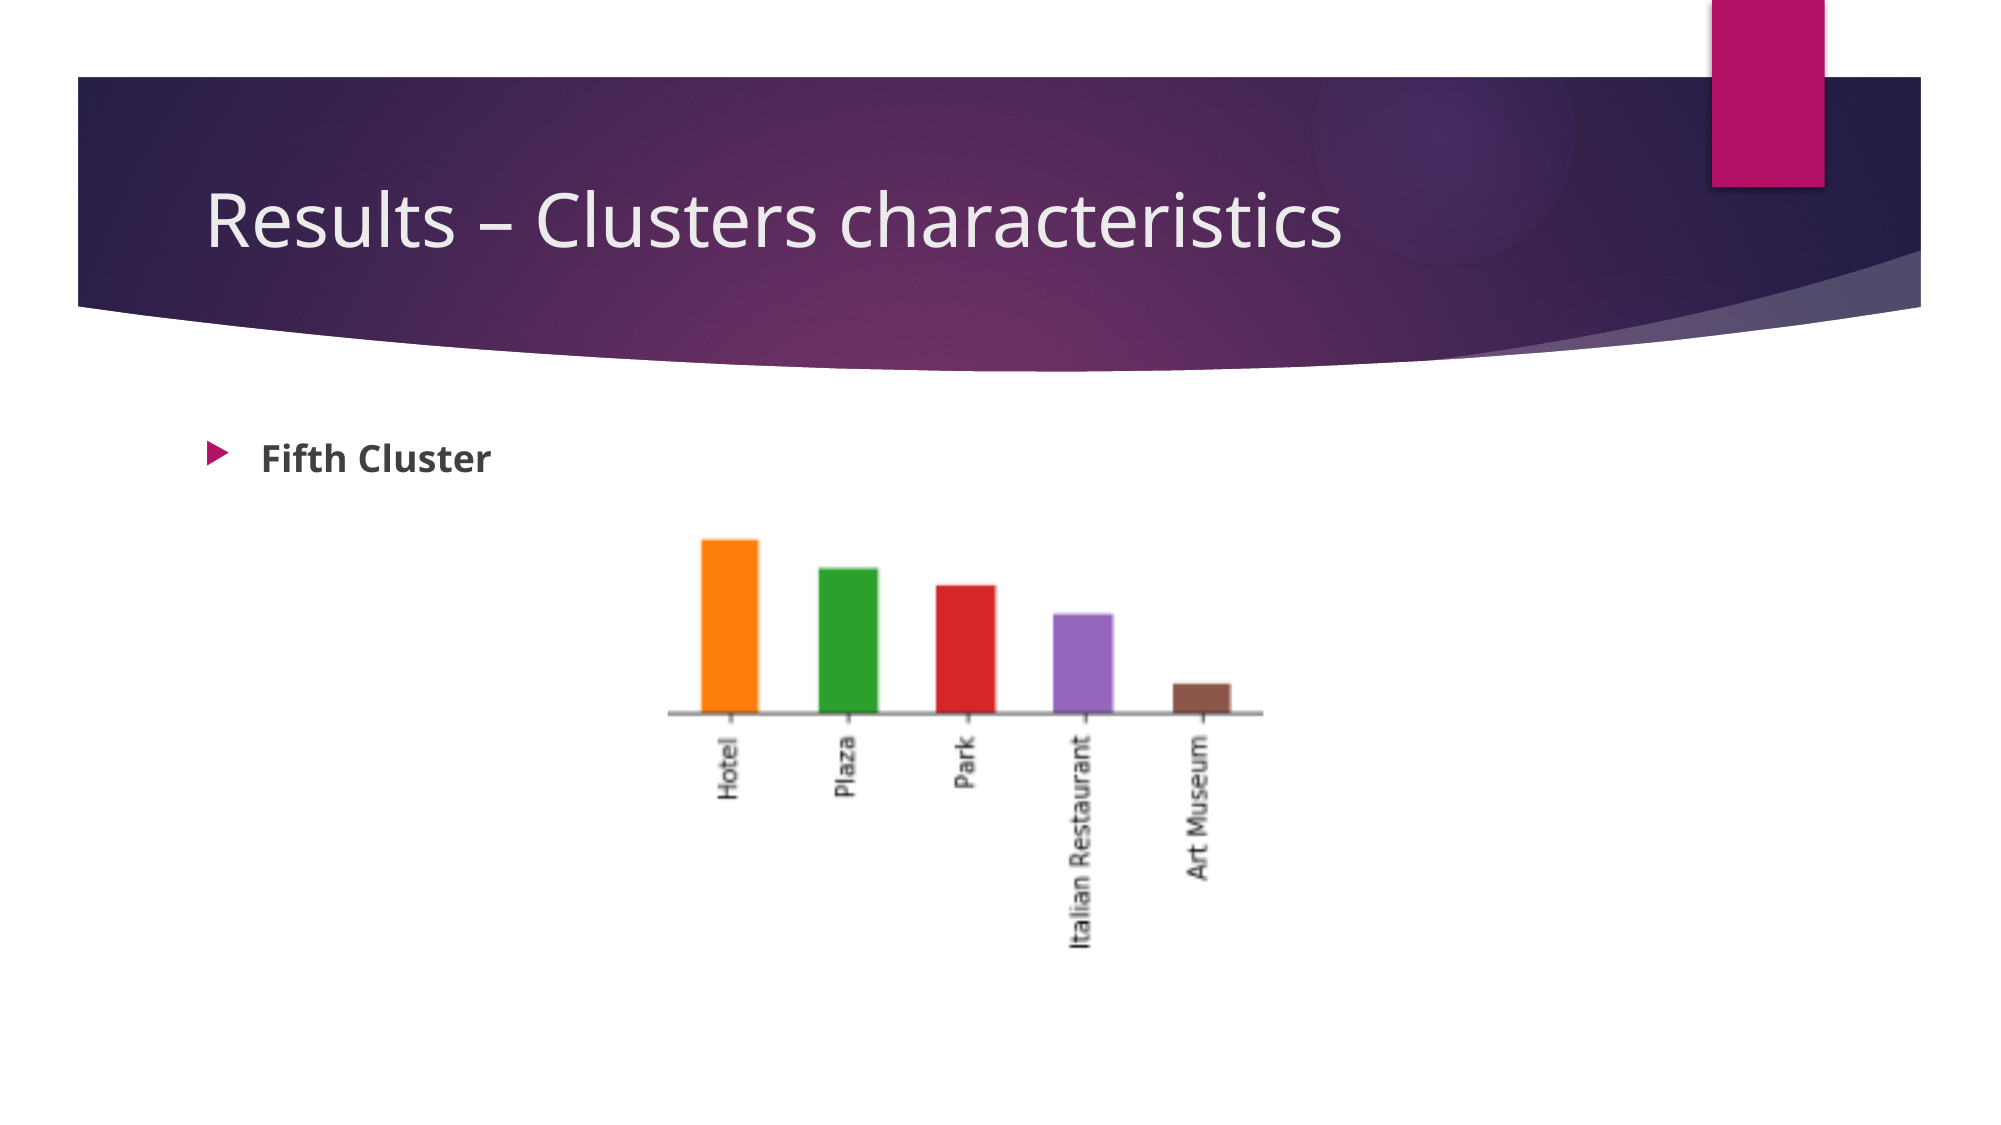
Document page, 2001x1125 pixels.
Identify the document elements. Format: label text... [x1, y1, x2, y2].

picture [667, 495, 1264, 988]
list Fifth Cluster [189, 427, 1638, 988]
title Results – Clusters characteristics [189, 159, 1627, 276]
